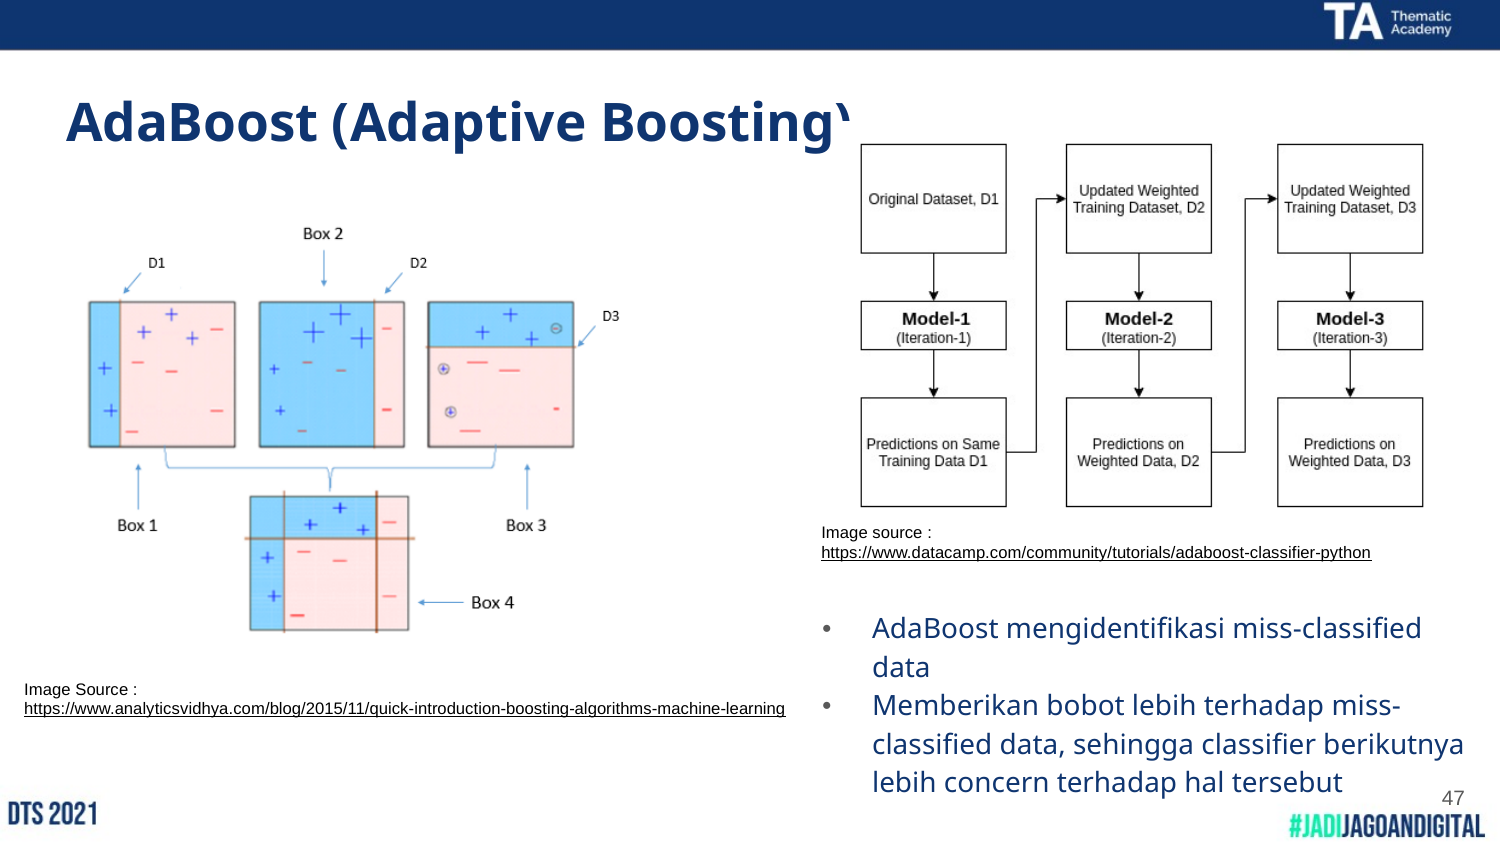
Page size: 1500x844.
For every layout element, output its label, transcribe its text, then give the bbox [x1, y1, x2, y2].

list AdaBoost mengidentifikasi miss-classified data Memberikan bobot lebih terhadap miss-classified data, sehingga classifier berikutnya lebih concern terhadap hal tersebut [790, 590, 1482, 823]
text_box Image Source : https://www.analyticsvidhya.com/blog/2015/11/quick-introduction-boosting-algorithms-machine-learning [9, 670, 807, 726]
picture [0, 0, 1500, 844]
slide_number 47 [1389, 823, 1480, 830]
title AdaBoost (Adaptive Boosting) [51, 72, 1449, 167]
text_box Image source : https://www.datacamp.com/community/tutorials/adaboost-classifier-python [806, 514, 1479, 570]
